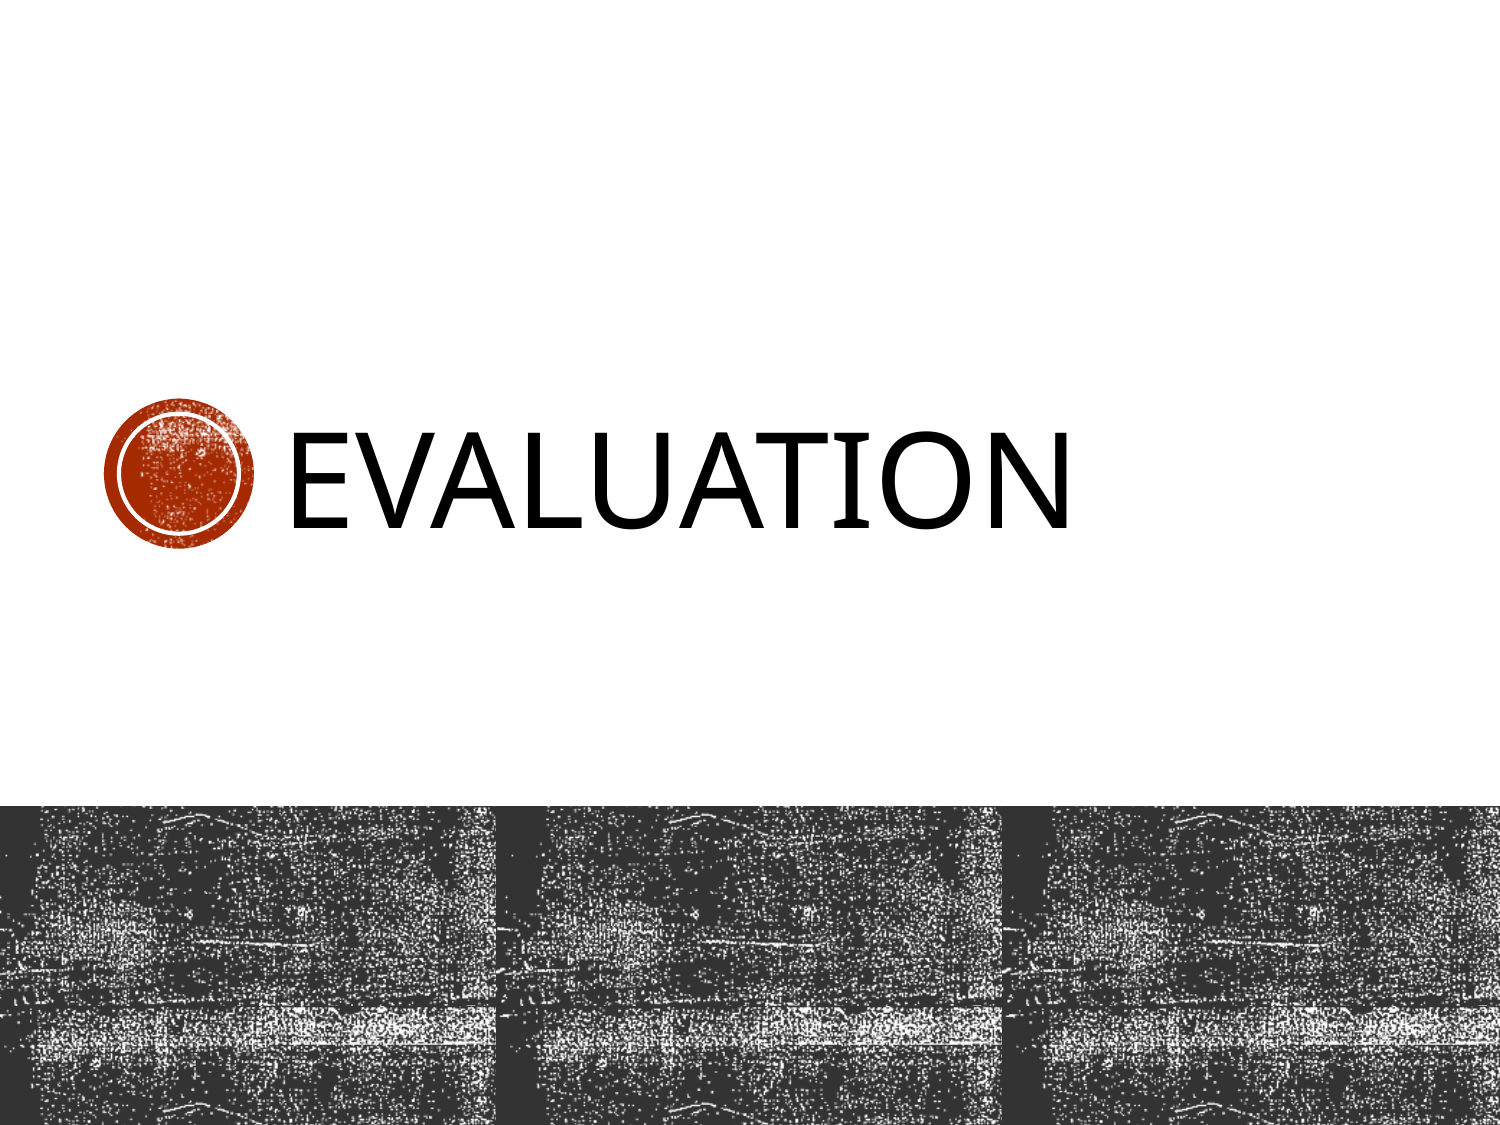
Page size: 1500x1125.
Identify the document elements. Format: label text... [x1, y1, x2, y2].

title Evaluation [266, 201, 1409, 779]
